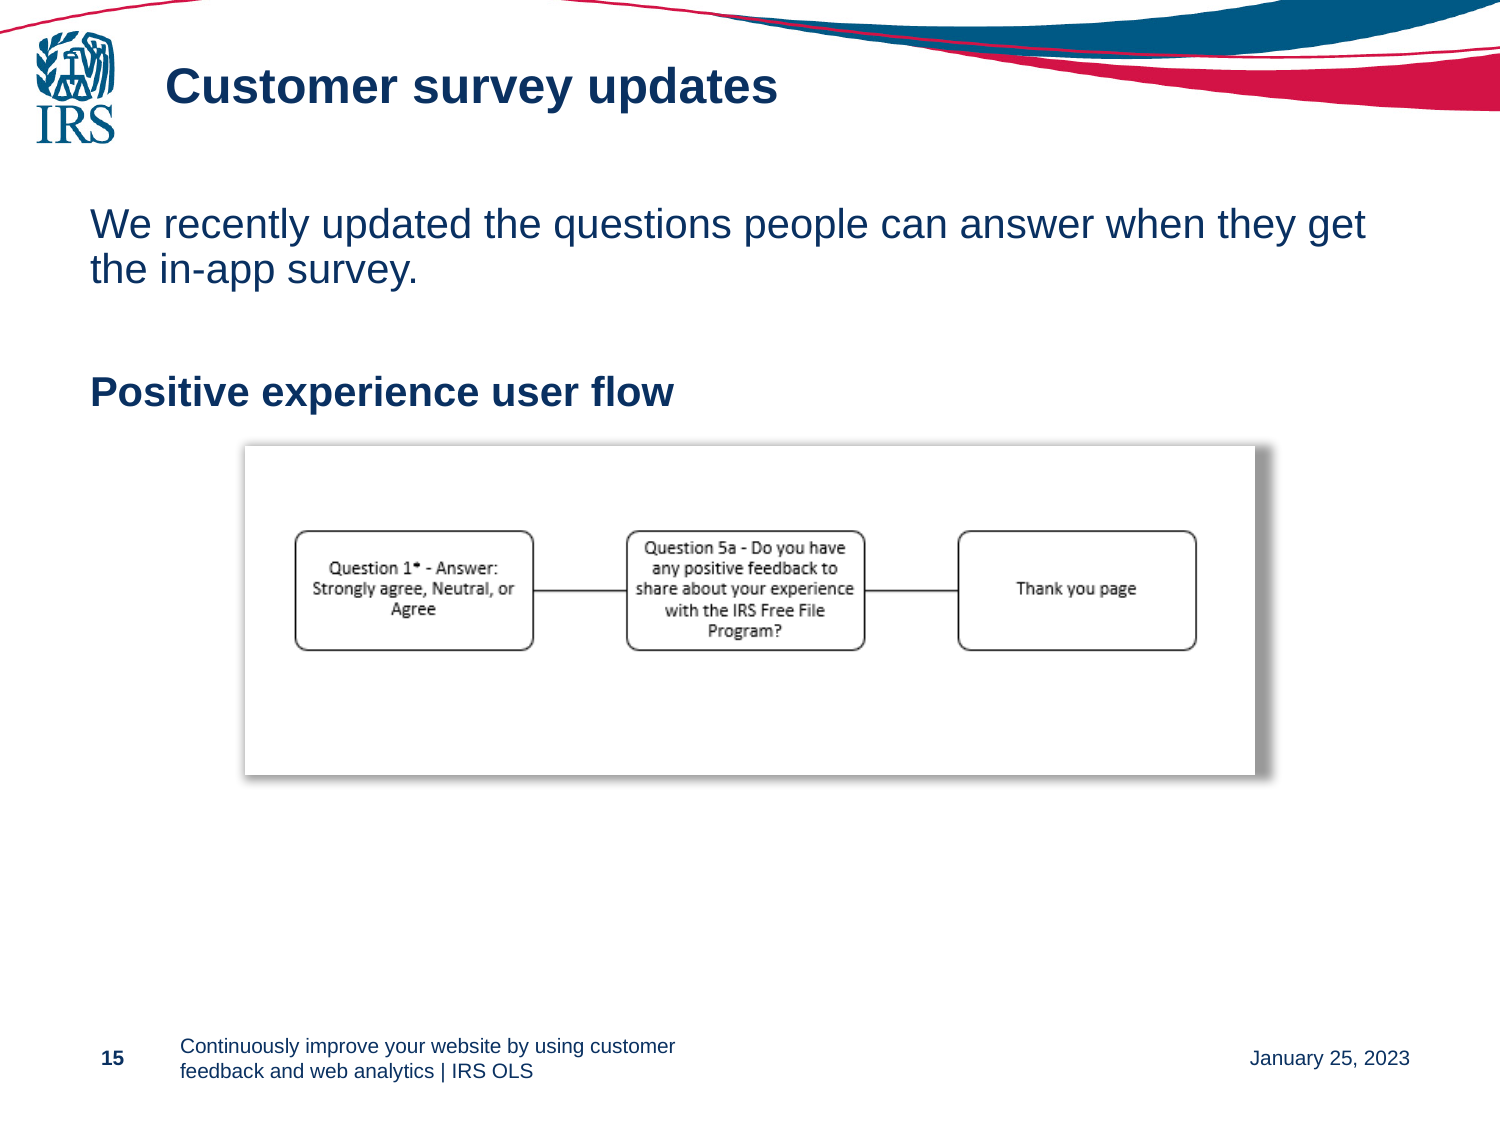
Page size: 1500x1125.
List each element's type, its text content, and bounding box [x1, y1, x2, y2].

footer Continuously improve your website by using customer feedback and web analytics | IRS OLS [165, 1027, 765, 1088]
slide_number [1097, 1027, 1425, 1088]
list We recently updated the questions people can answer when they get the in-app survey. Positive experience user flow [75, 195, 1425, 990]
slide_number 15 [75, 1027, 150, 1088]
title Customer survey updates [150, 31, 1050, 144]
picture [0, 0, 1500, 1125]
